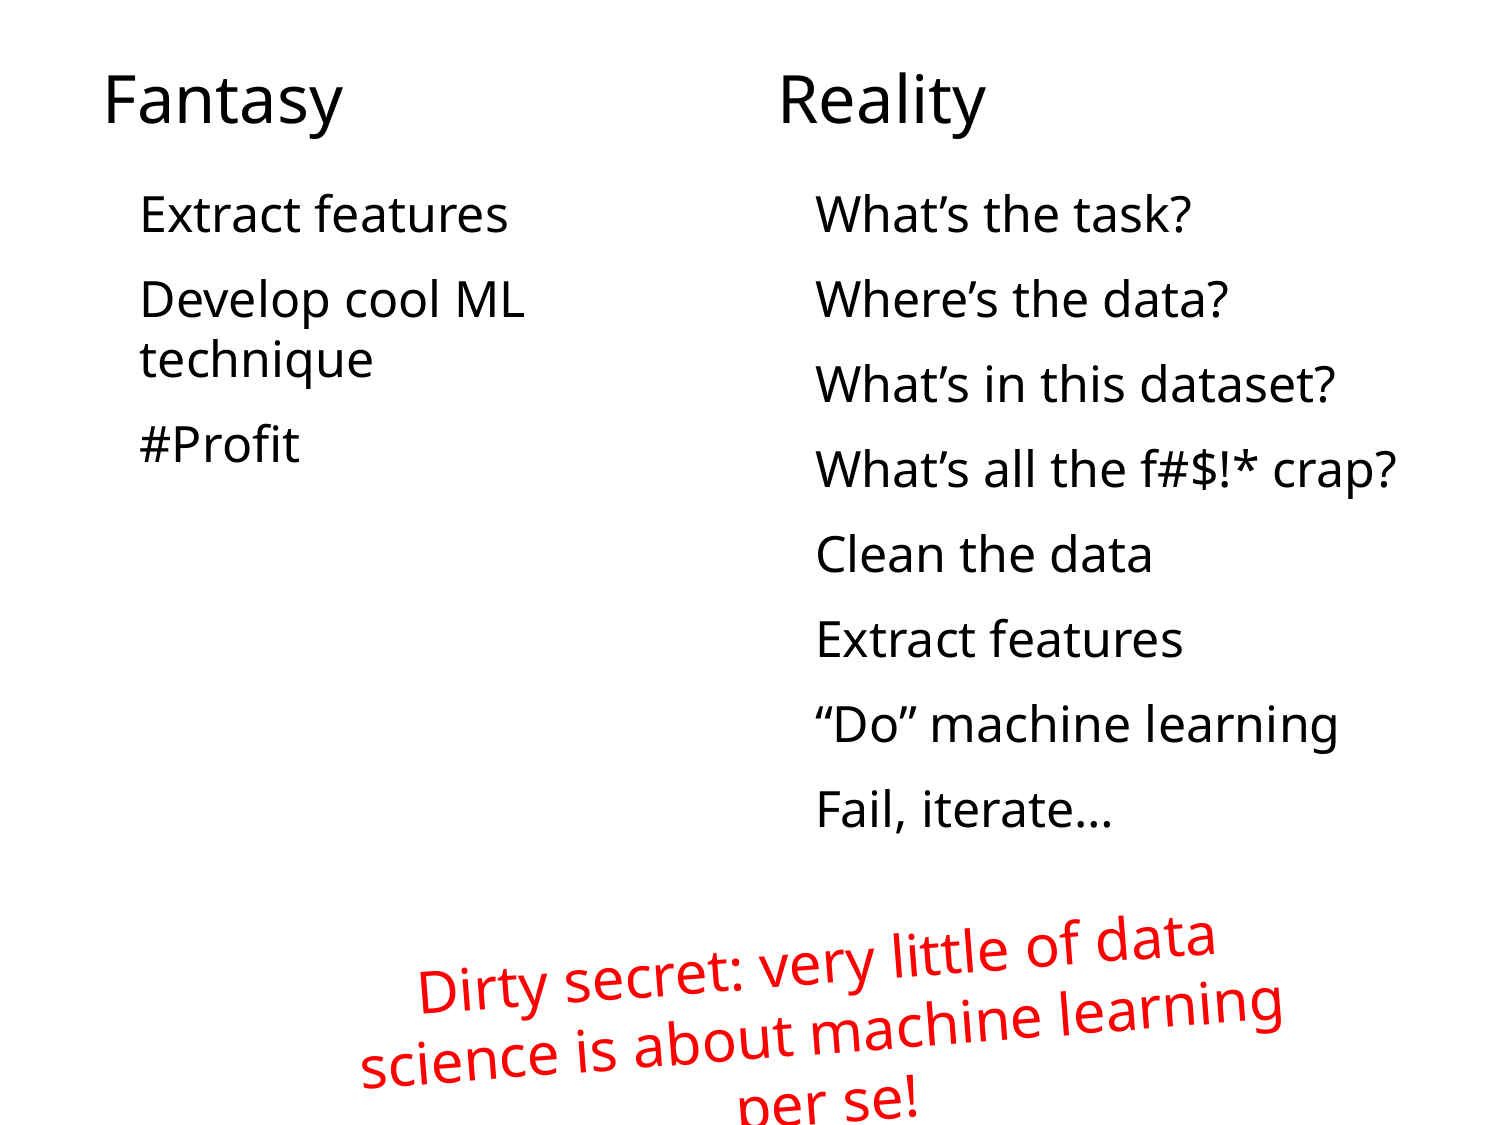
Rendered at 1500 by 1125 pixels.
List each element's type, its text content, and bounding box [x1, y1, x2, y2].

text_box What’s the task? Where’s the data? What’s in this dataset? What’s all the f#$!* crap? Clean the data Extract features “Do” machine learning Fail, iterate… [799, 174, 1500, 1013]
text_box Dirty secret: very little of data science is about machine learning per se! [322, 879, 1323, 1125]
text_box Extract features Develop cool ML technique #Profit [125, 174, 763, 1013]
text_box Fantasy [87, 12, 762, 182]
text_box Reality [762, 12, 1500, 182]
